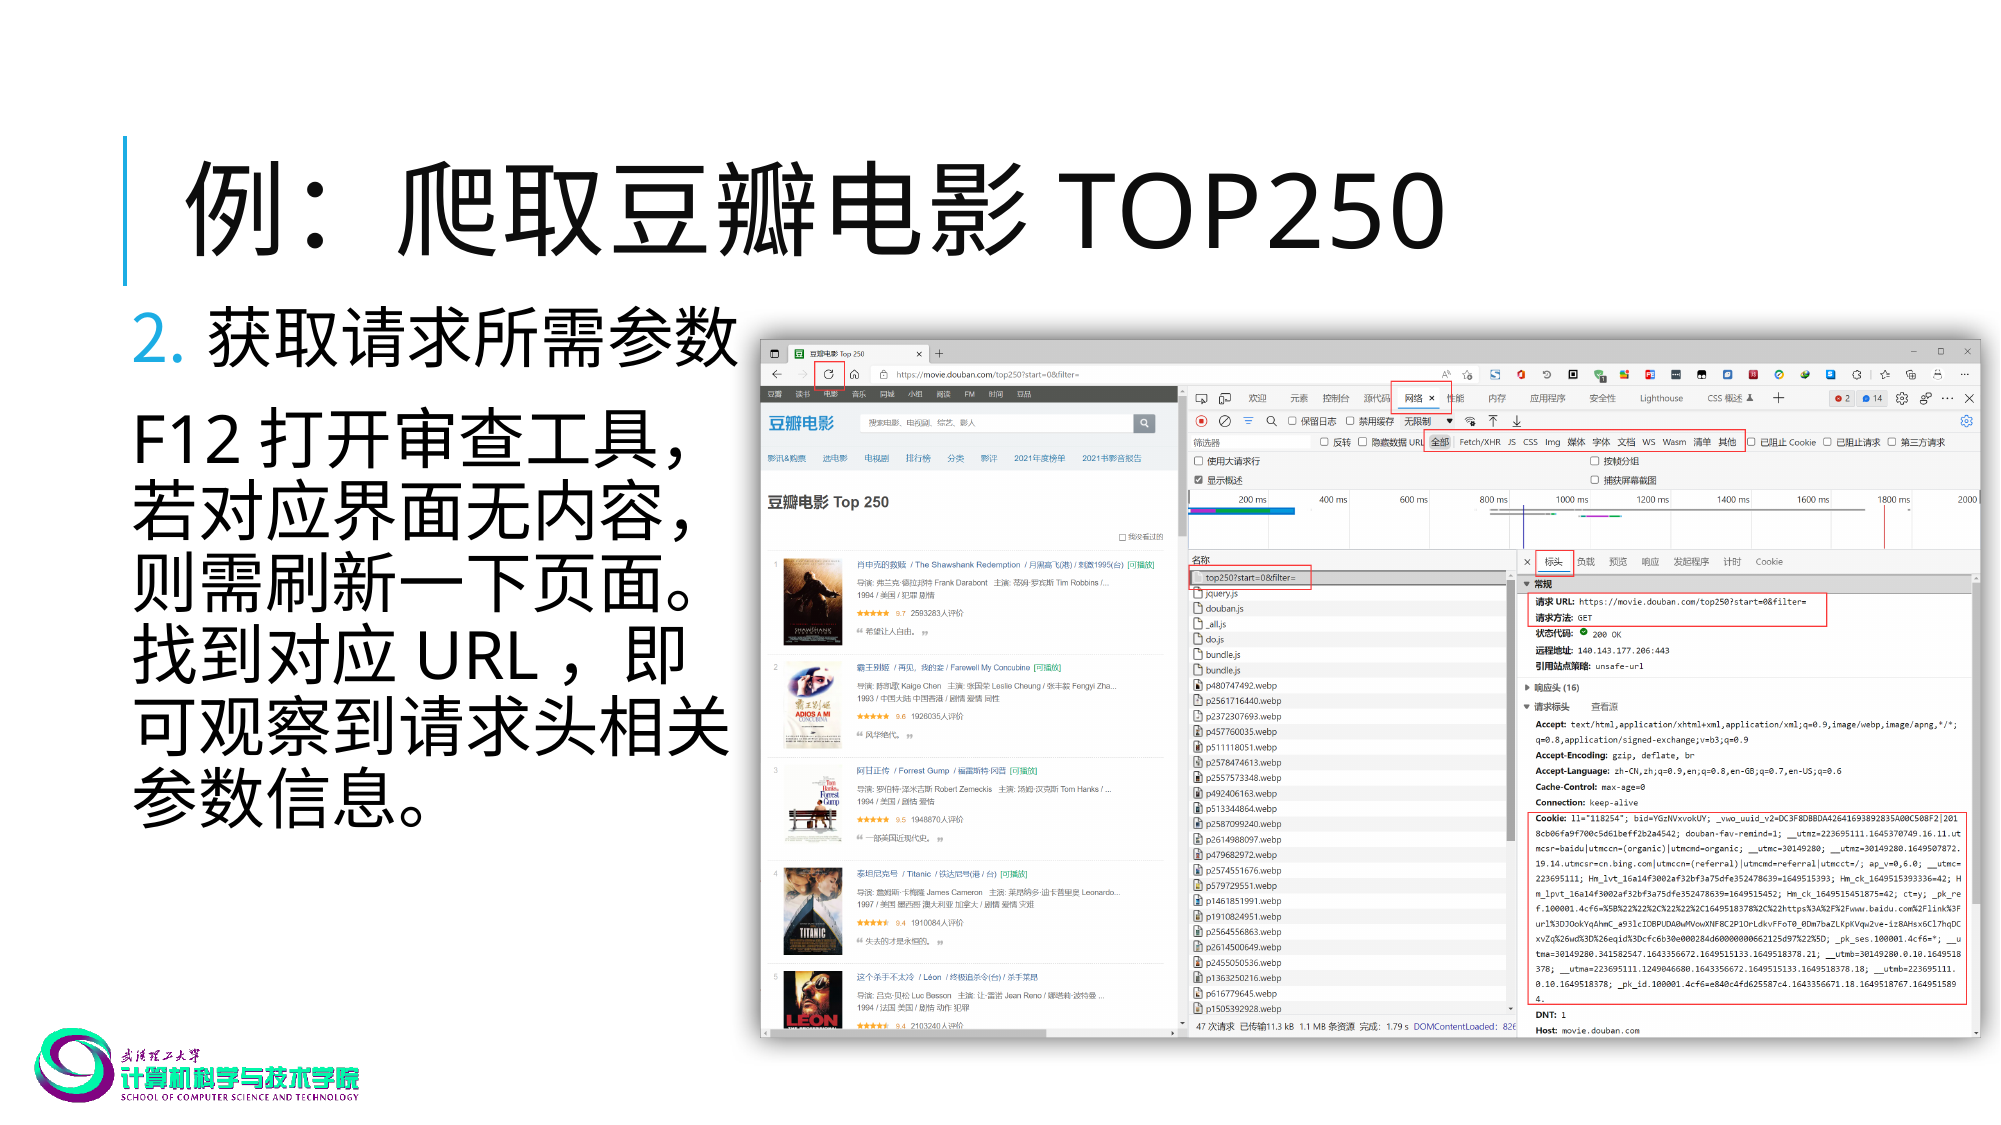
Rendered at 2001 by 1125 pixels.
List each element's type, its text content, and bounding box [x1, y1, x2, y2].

title 例：爬取豆瓣电影TOP250 [168, 96, 1763, 318]
list 获取请求所需参数 F12打开审查工具，若对应界面无内容，则需刷新一下页面。找到对应URL，即可观察到请求头相关参数信息。 [124, 296, 761, 1035]
picture [759, 338, 1982, 1039]
picture [0, 962, 397, 1125]
